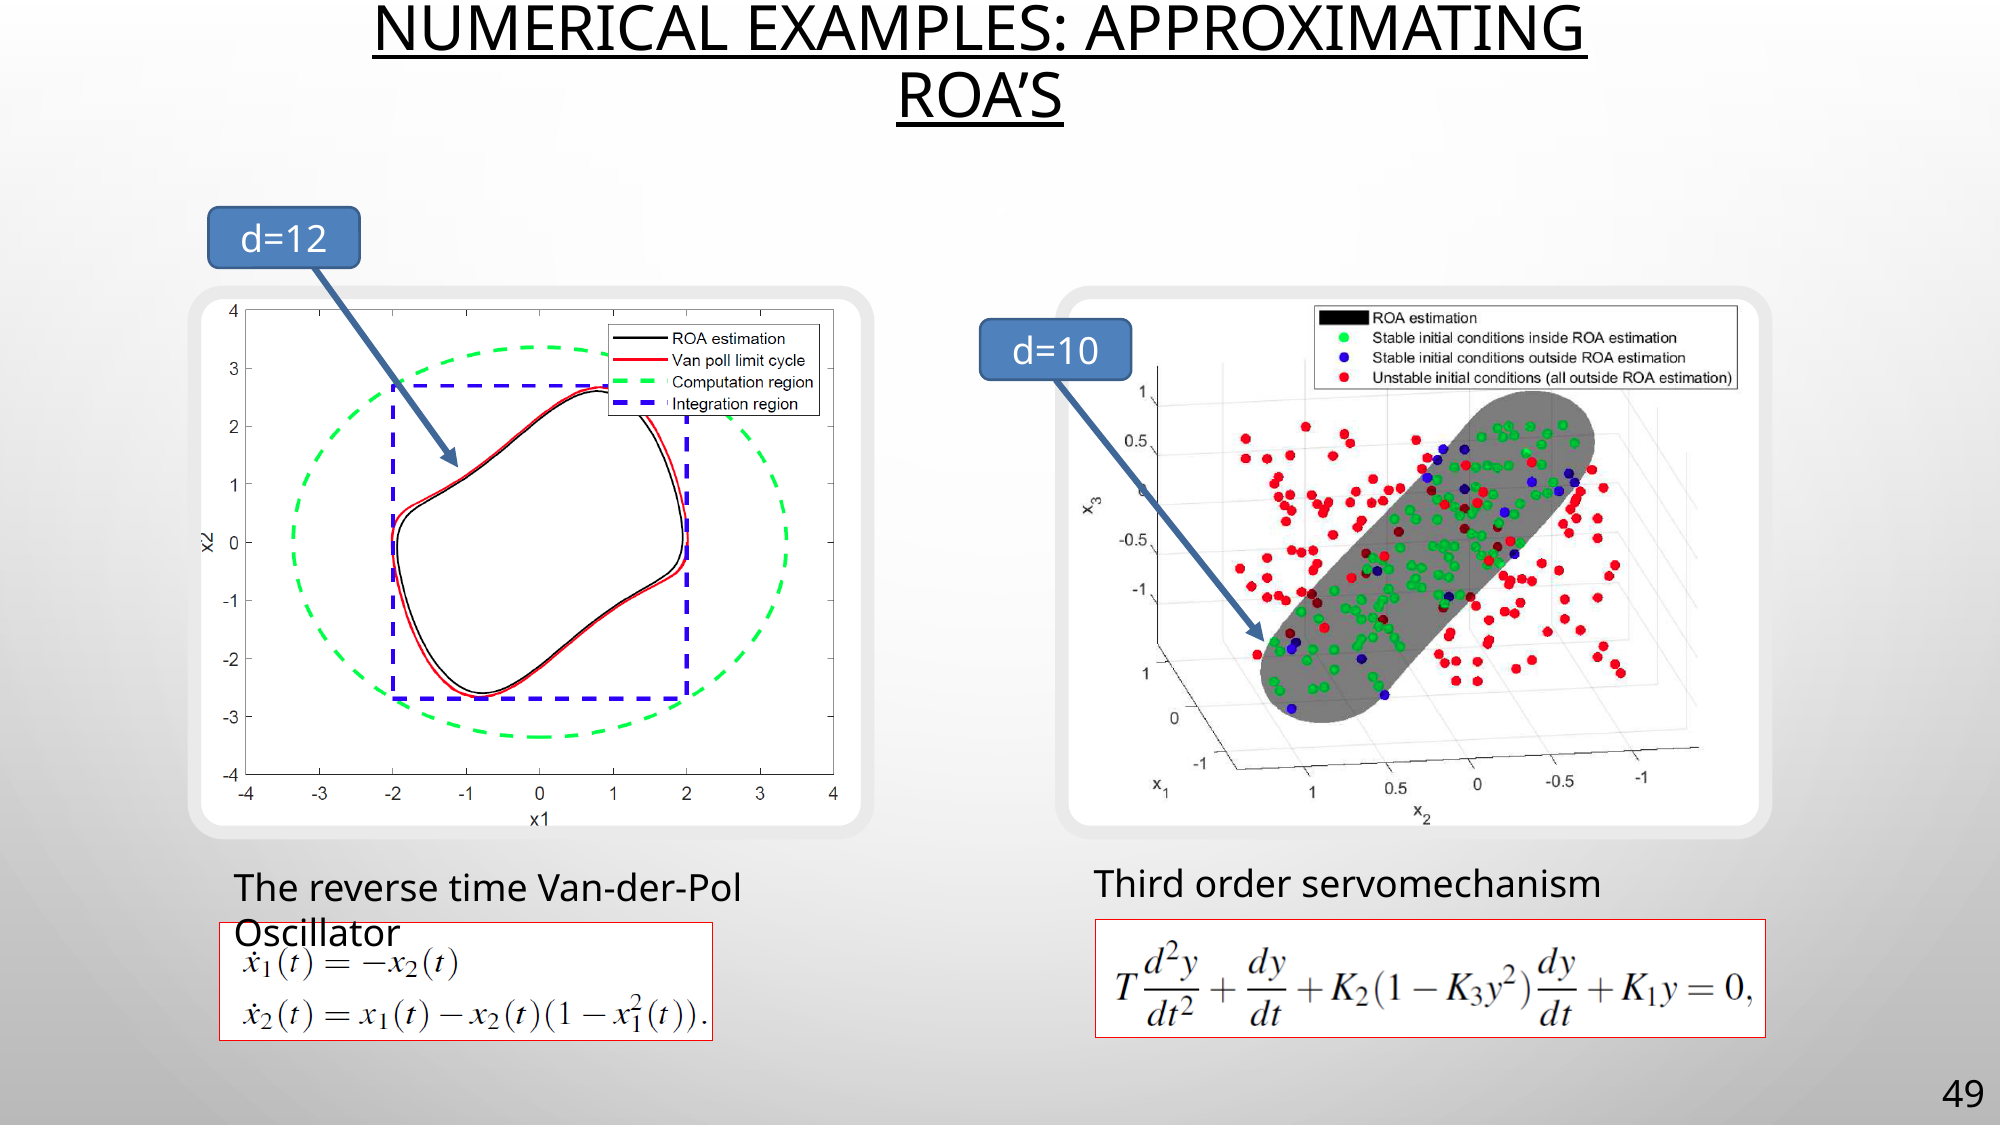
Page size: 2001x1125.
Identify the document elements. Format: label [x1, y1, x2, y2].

text_box [1055, 379, 1265, 642]
text_box [306, 257, 459, 468]
picture [0, 0, 2000, 1125]
